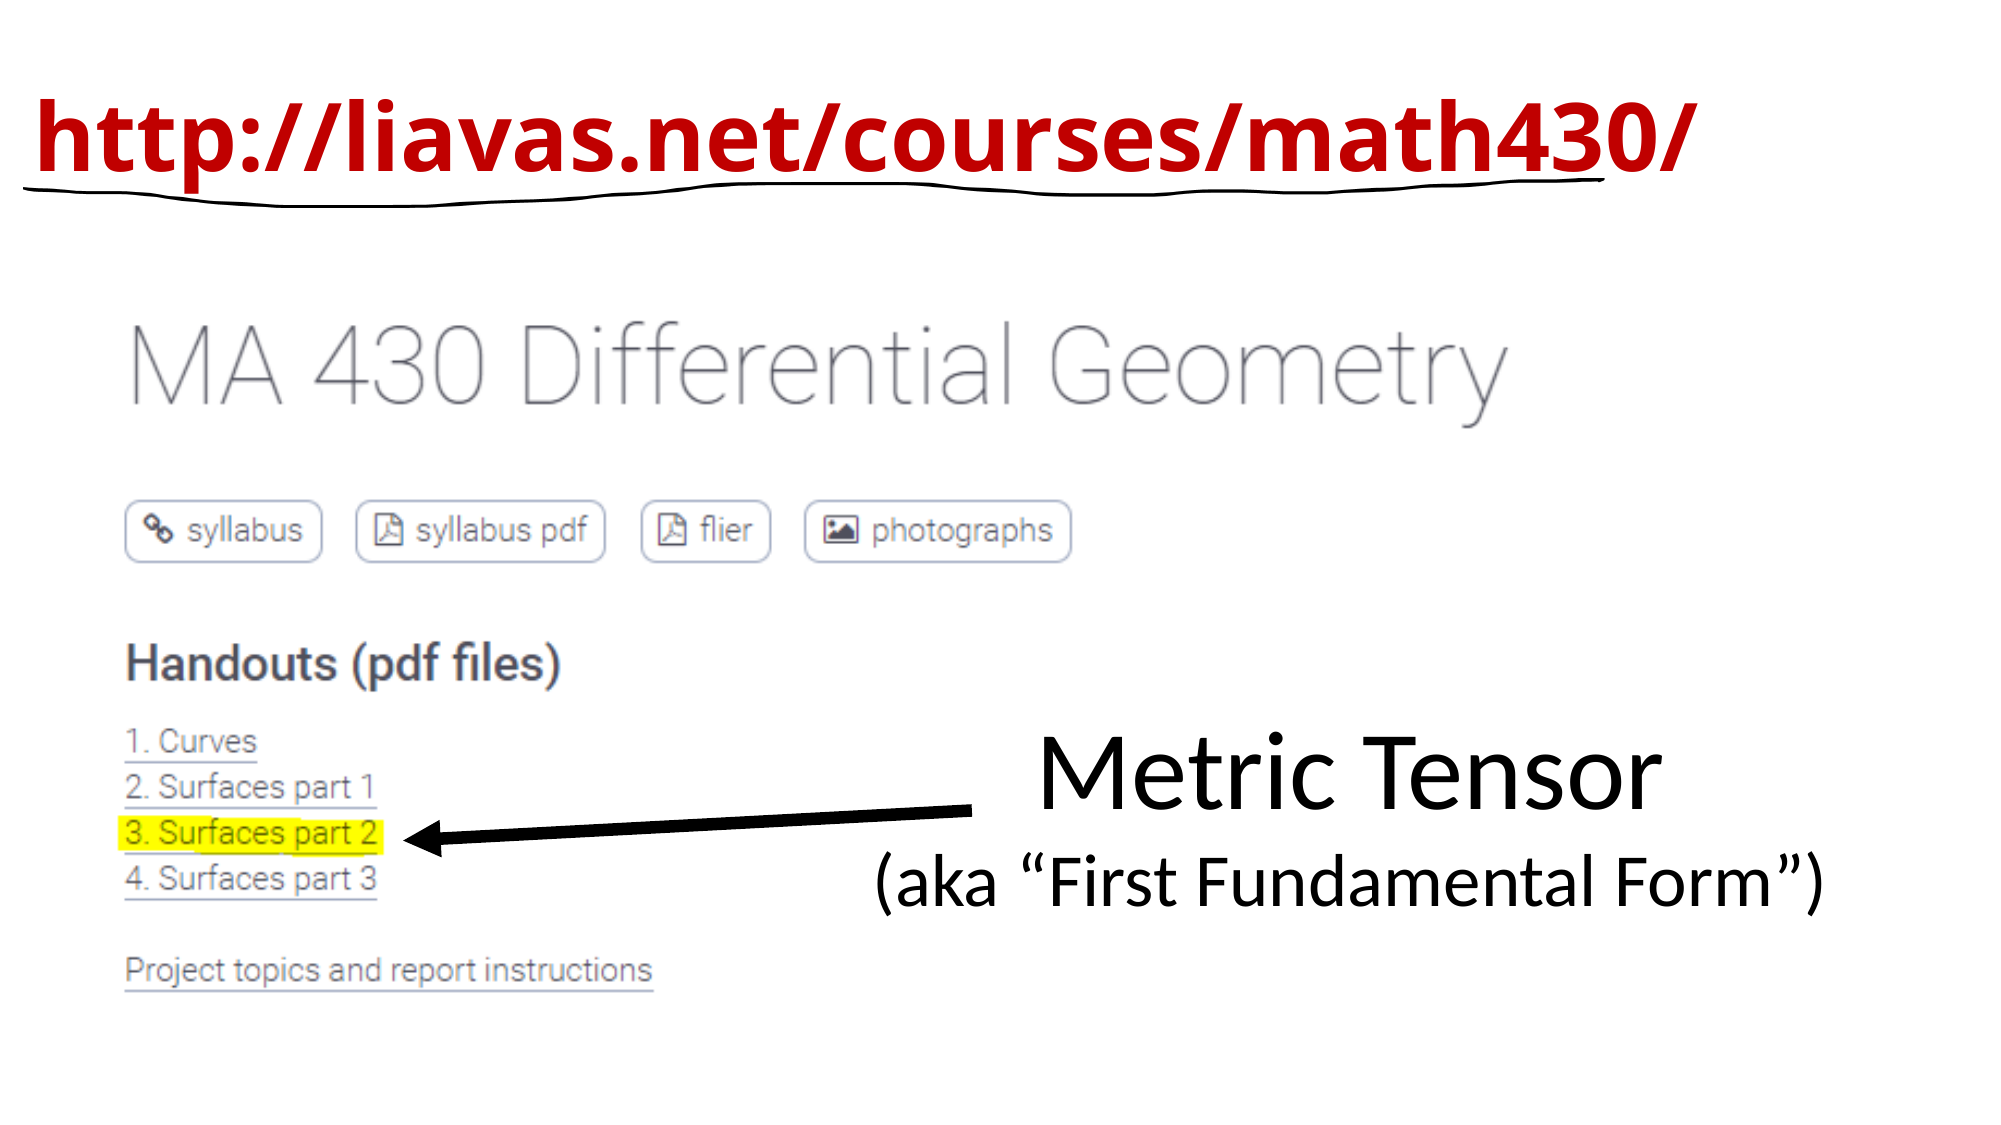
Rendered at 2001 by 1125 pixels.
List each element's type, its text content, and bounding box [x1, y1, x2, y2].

picture [99, 287, 1543, 1034]
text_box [403, 689, 1848, 932]
text_box http://liavas.net/courses/math430/ [18, 0, 1744, 200]
picture [23, 178, 1614, 216]
